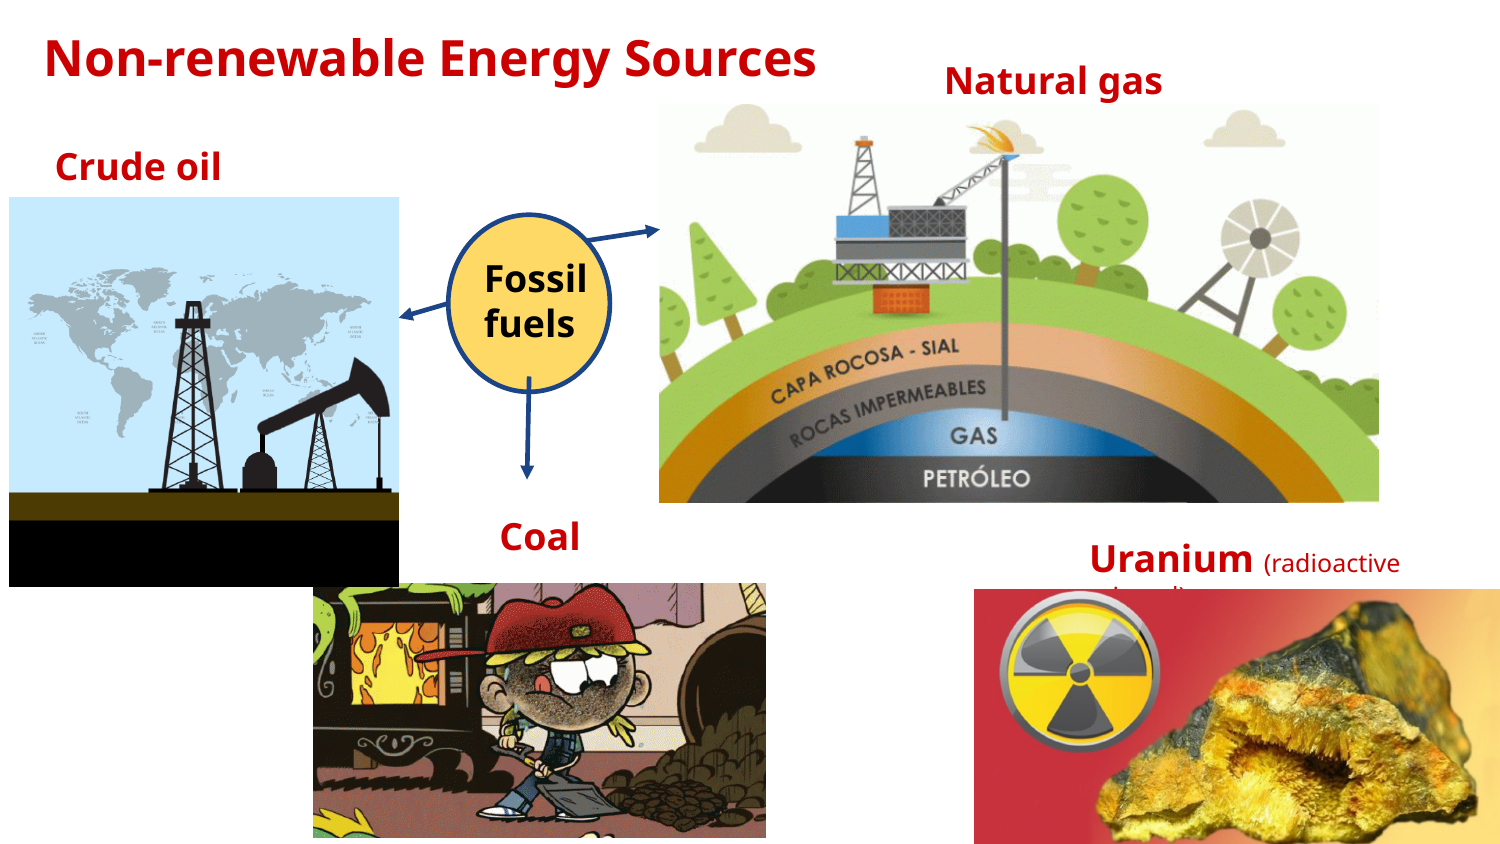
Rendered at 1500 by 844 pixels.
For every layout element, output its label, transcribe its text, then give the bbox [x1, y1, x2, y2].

picture [974, 589, 1500, 844]
text_box Coal [484, 497, 766, 583]
text_box [448, 245, 468, 362]
text_box Natural gas [928, 41, 1210, 102]
text_box Crude oil [39, 128, 266, 195]
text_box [526, 391, 530, 480]
text_box Uranium (radioactive mineral) [1074, 520, 1500, 589]
picture [658, 104, 1379, 503]
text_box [585, 229, 661, 241]
picture [9, 197, 766, 839]
text_box [472, 367, 586, 392]
text_box [473, 214, 580, 239]
text_box Fossil fuels [468, 239, 653, 367]
text_box Non-renewable Energy Sources [28, 11, 846, 109]
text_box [398, 303, 449, 319]
